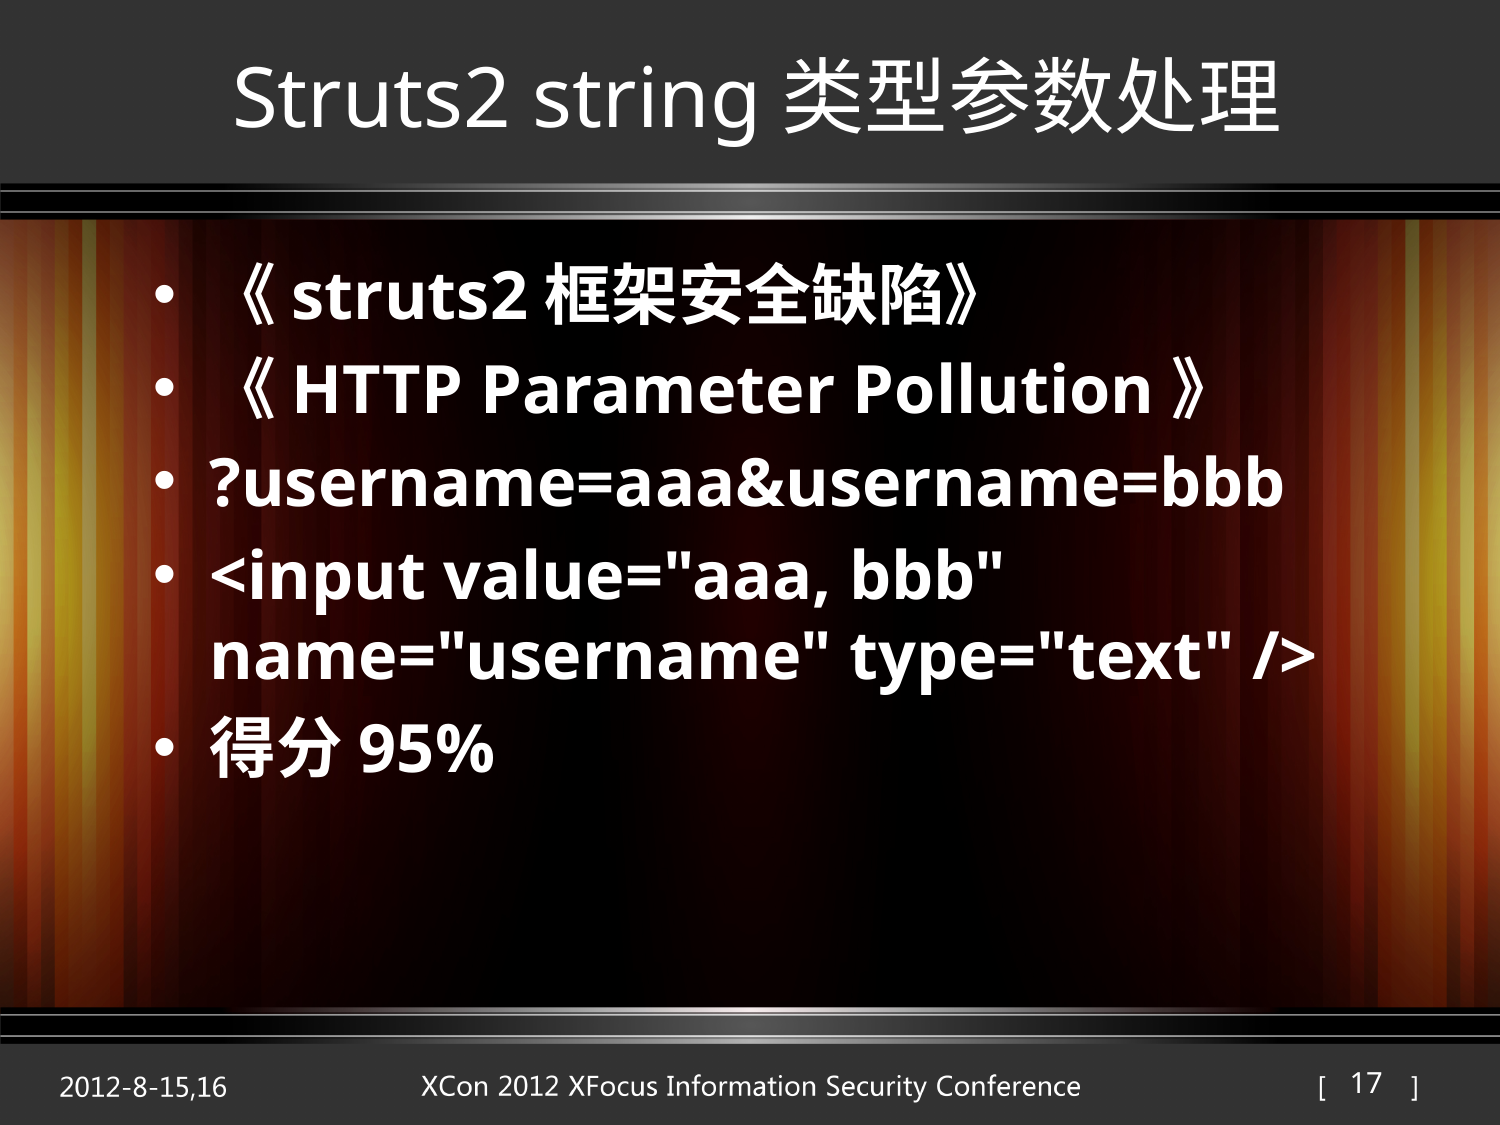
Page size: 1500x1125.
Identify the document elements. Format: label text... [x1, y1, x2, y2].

list 《struts2框架安全缺陷》 《HTTP Parameter Pollution》 ?username=aaa&username=bbb <input value="aaa, bbb" name="username" type="text" /> 得分95% [138, 245, 1376, 988]
slide_number 17 [1325, 1054, 1408, 1114]
picture [0, 0, 1500, 1125]
title Struts2 string类型参数处理 [138, 0, 1376, 188]
